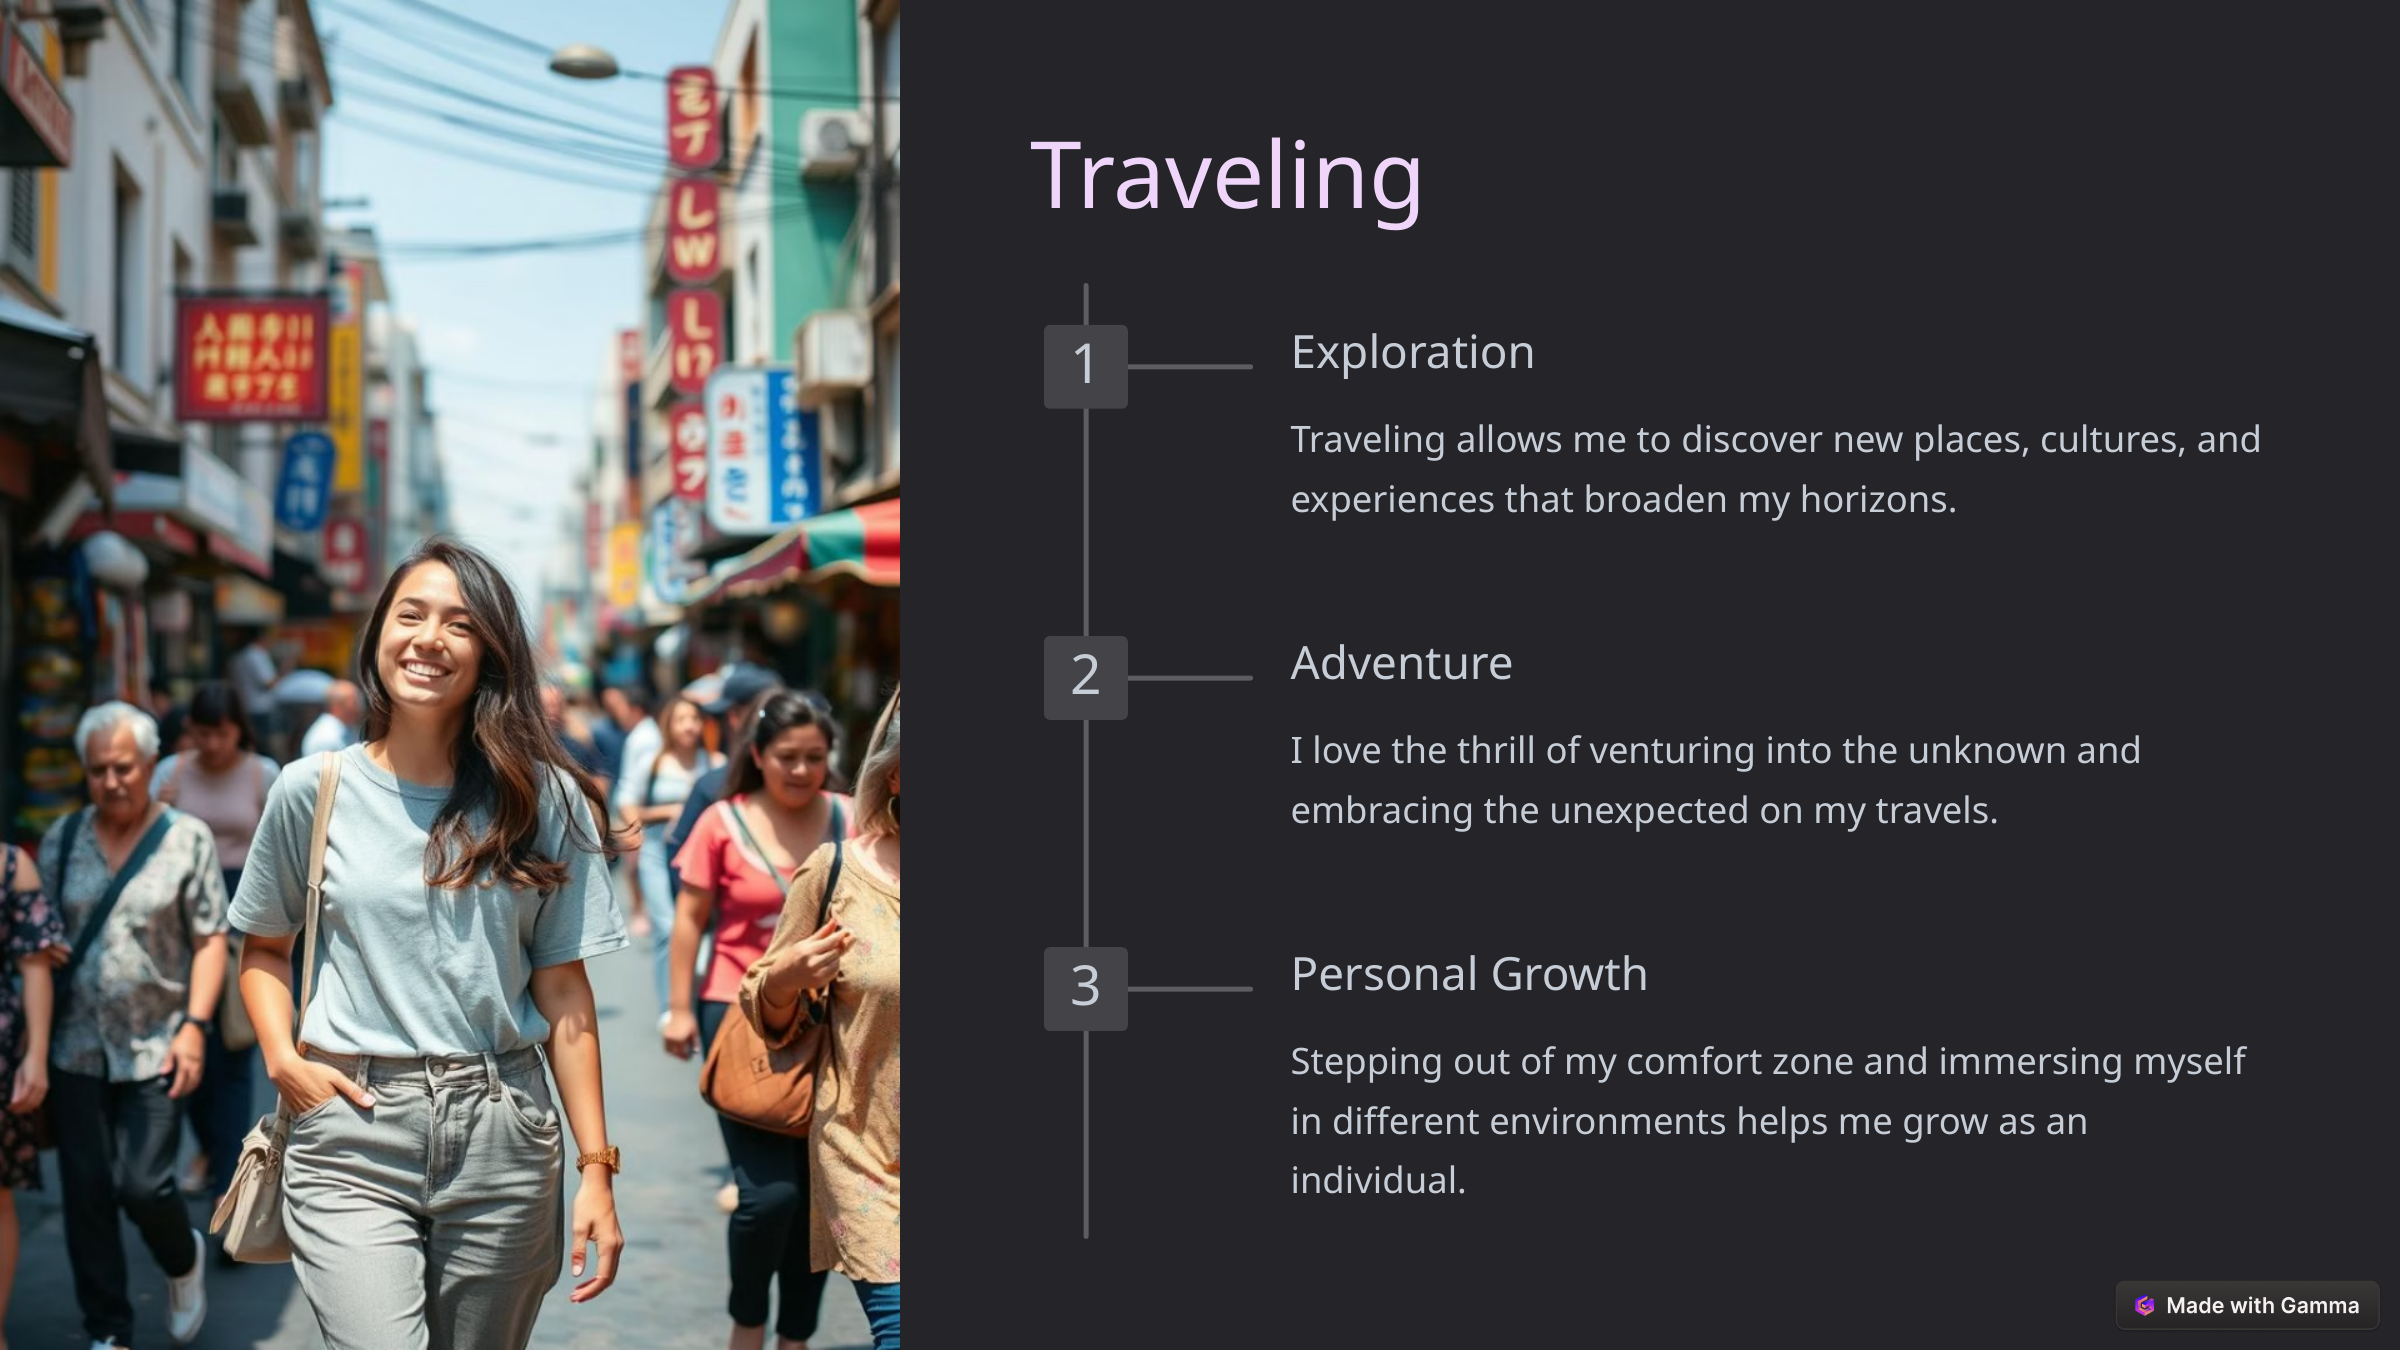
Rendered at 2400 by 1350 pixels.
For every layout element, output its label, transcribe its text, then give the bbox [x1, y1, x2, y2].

text_box [1128, 675, 1254, 681]
text_box [1083, 720, 1089, 947]
text_box 1 [1075, 338, 1097, 395]
text_box [1083, 283, 1089, 324]
text_box [1044, 636, 1128, 720]
text_box Exploration [1290, 320, 1756, 379]
text_box [1083, 1031, 1089, 1239]
text_box [1128, 364, 1254, 370]
text_box Personal Growth [1290, 942, 1756, 1001]
picture [2106, 1271, 2389, 1339]
text_box 2 [1070, 650, 1102, 706]
text_box [1044, 324, 1128, 409]
text_box [1083, 409, 1089, 636]
text_box Adventure [1290, 631, 1756, 690]
text_box Traveling allows me to discover new places, cultures, and experiences that broaden my horizons. [1290, 400, 2270, 520]
picture [0, 0, 900, 1350]
text_box [1128, 986, 1254, 992]
text_box Traveling [1030, 111, 1961, 228]
text_box [1044, 947, 1128, 1031]
text_box 3 [1069, 961, 1103, 1017]
text_box Stepping out of my comfort zone and immersing myself in different environments helps me grow as an individual. [1290, 1023, 2270, 1202]
text_box I love the thrill of venturing into the unknown and embracing the unexpected on my travels. [1290, 711, 2270, 831]
